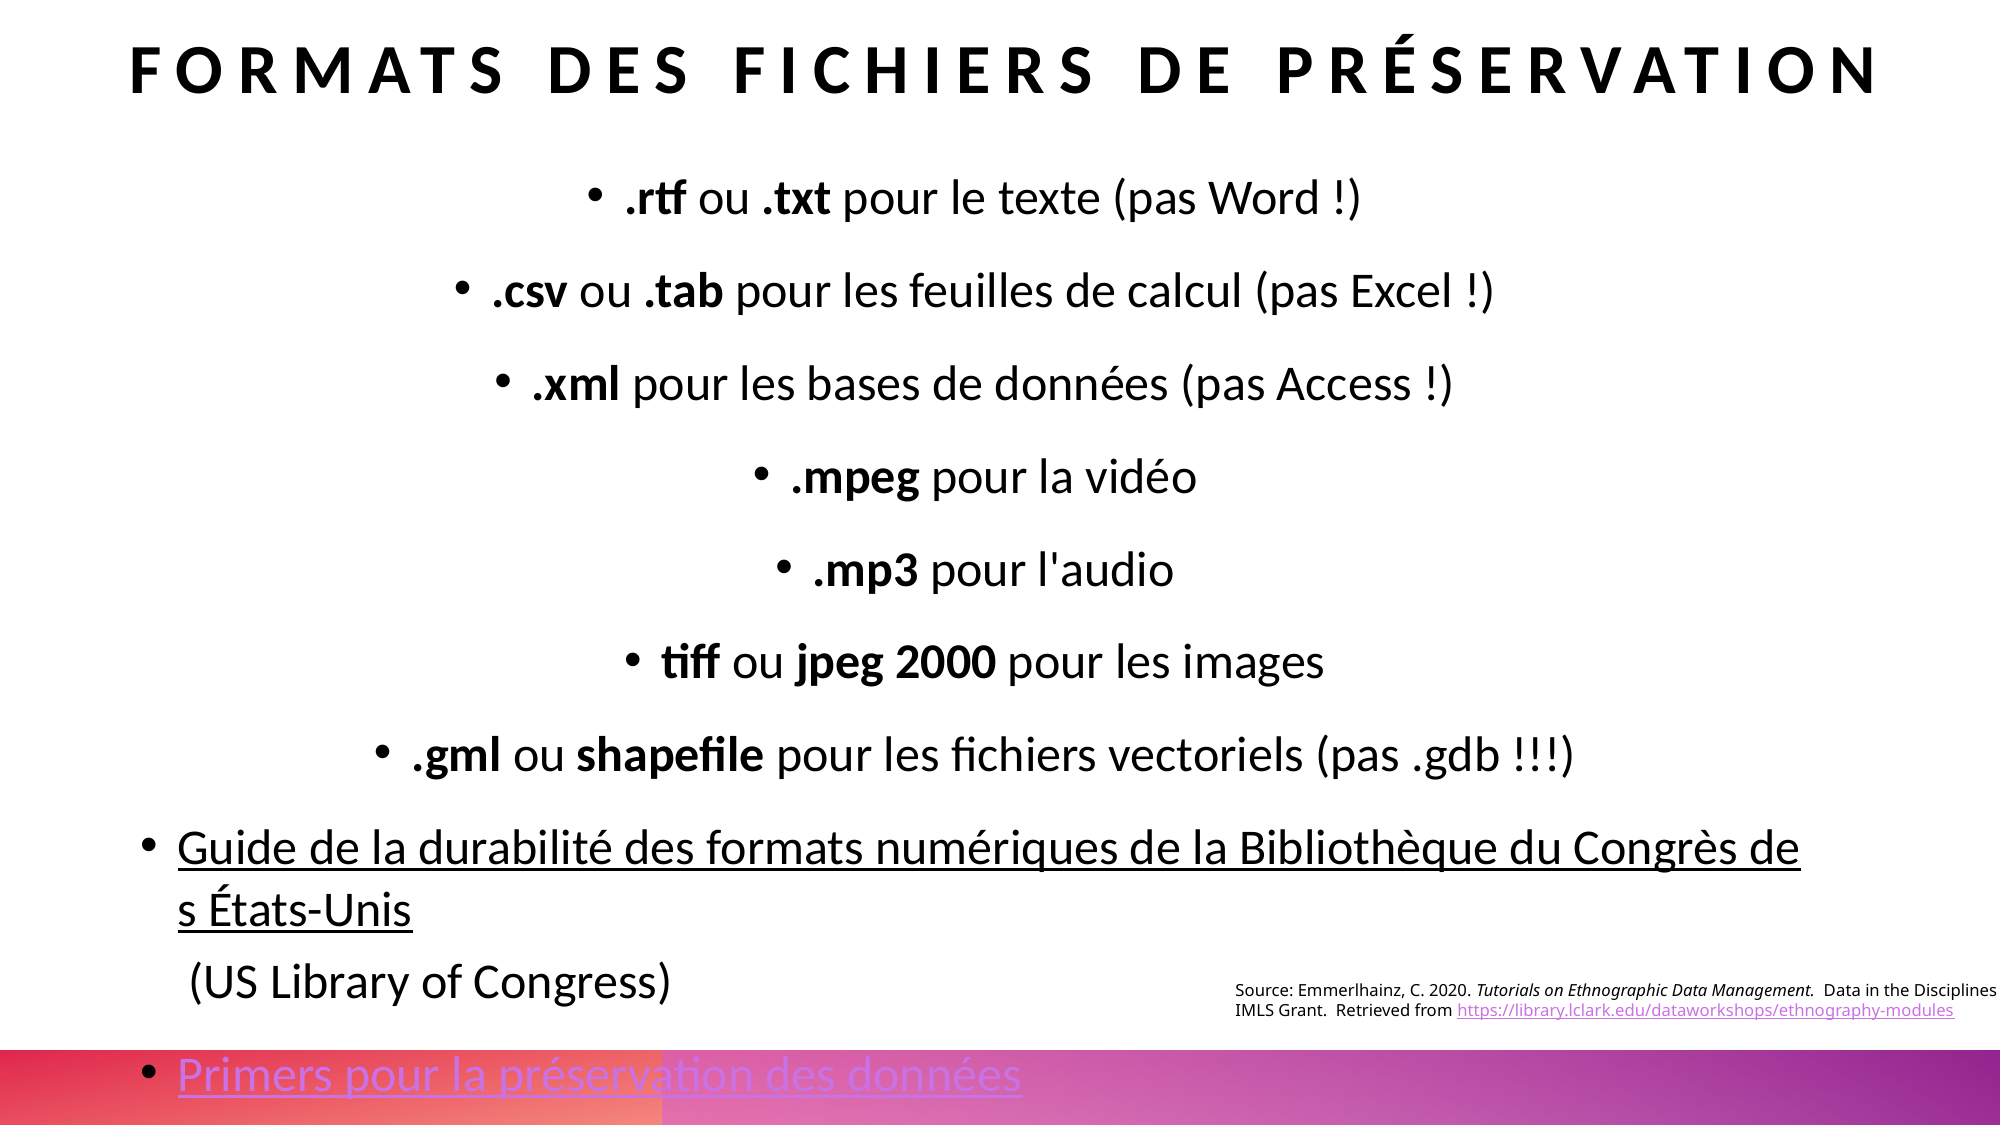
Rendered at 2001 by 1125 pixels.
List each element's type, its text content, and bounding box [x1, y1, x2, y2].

list .rtf ou .txt pour le texte (pas Word !) .csv ou .tab pour les feuilles de calcul (pas Excel !) .xml pour les bases de données (pas Access !) .mpeg pour la vidéo .mp3 pour l'audio tiff ou jpeg 2000 pour les images .gml ou shapefile pour les fichiers vectoriels (pas .gdb !!!) Guide de la durabilité des formats numériques de la Bibliothèque du Congrès des États-Unis (US Library of Congress) Primers pour la préservation des données [95, 107, 1855, 680]
title Formats des fichiers de préservation [129, 0, 1905, 108]
text_box Source: Emmerlhainz, C. 2020. Tutorials on Ethnographic Data Management. Data in the Disciplines IMLS Grant. Retrieved from https://library.lclark.edu/dataworkshops/ethnography-modules [1220, 972, 2000, 1031]
